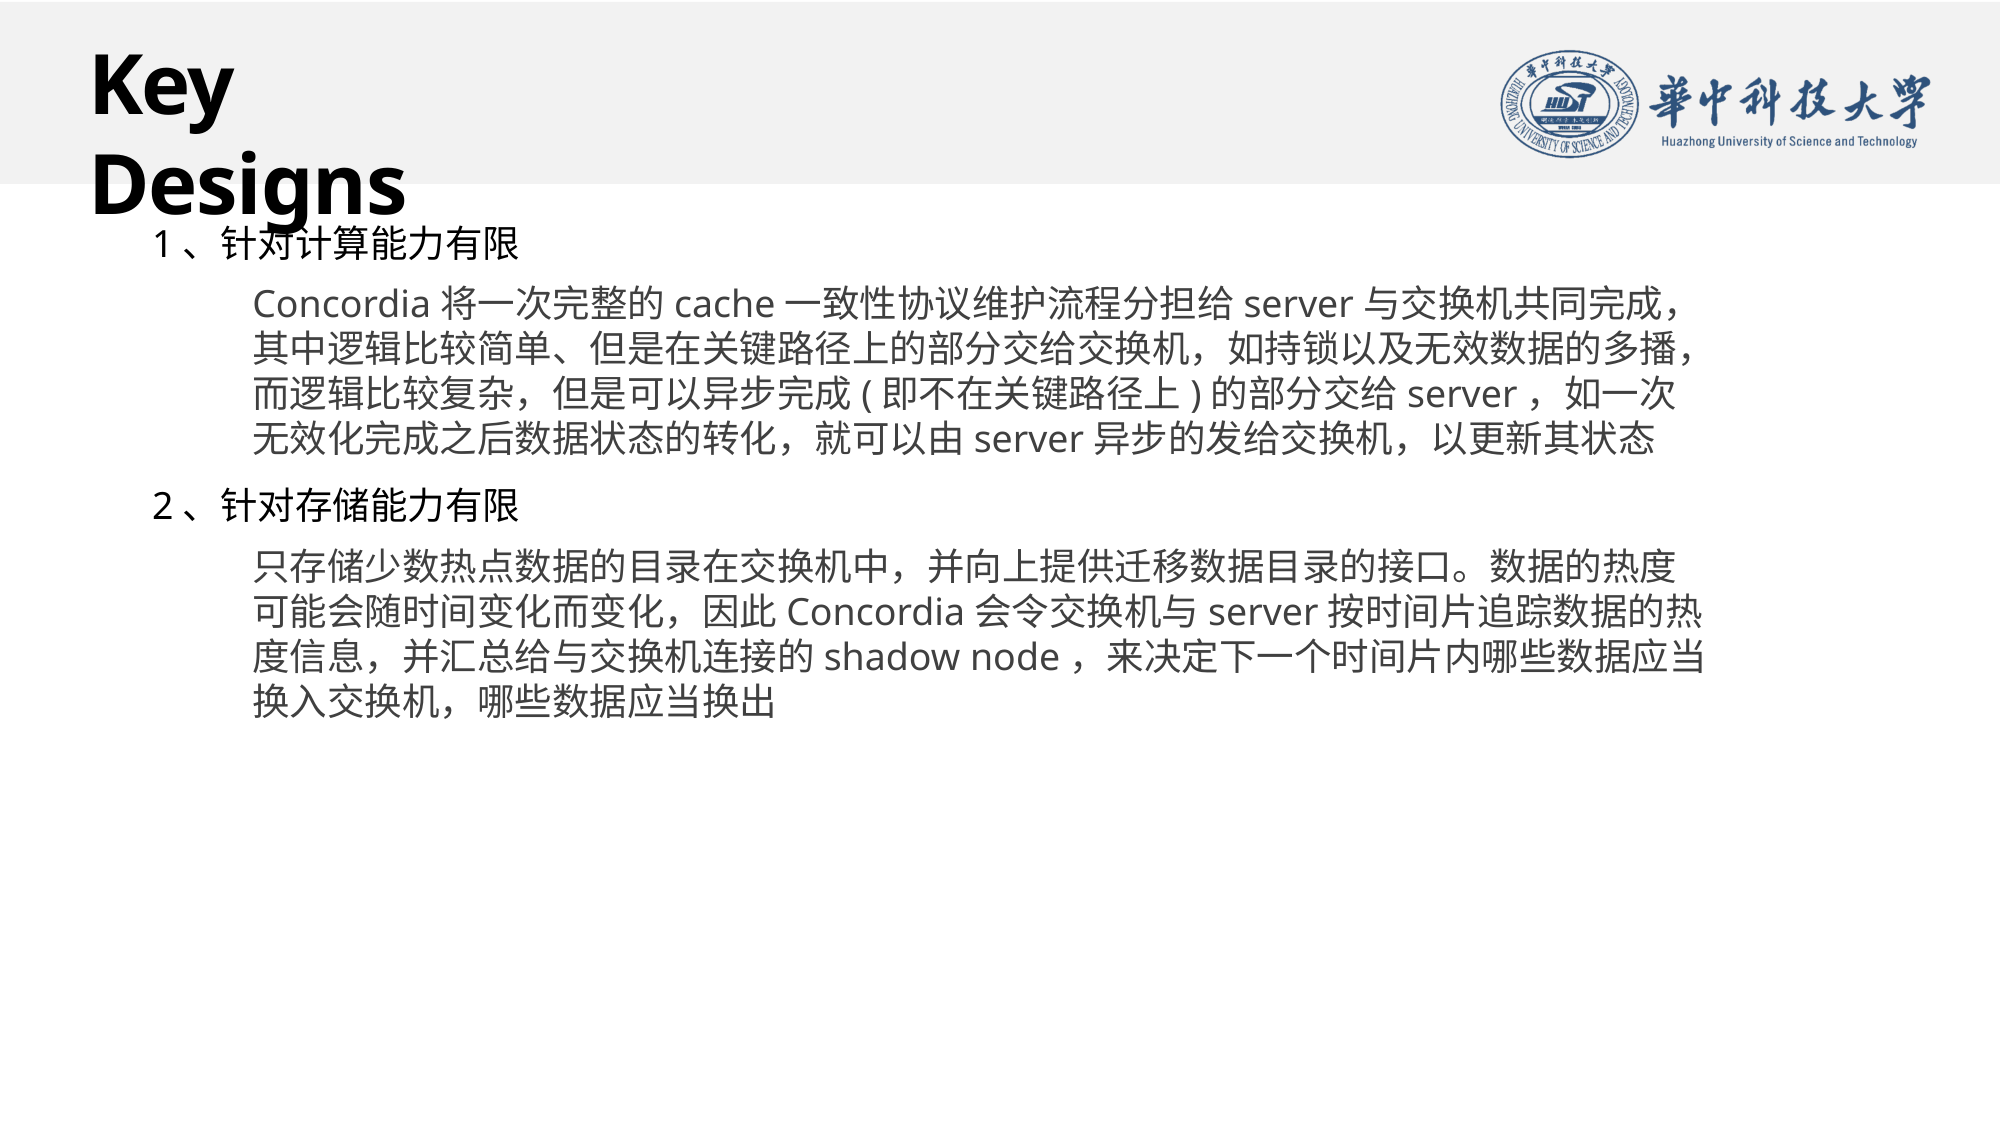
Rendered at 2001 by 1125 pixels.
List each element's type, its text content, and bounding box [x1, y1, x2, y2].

text_box 1、针对计算能力有限 [137, 212, 750, 273]
text_box Concordia将一次完整的cache一致性协议维护流程分担给server与交换机共同完成，其中逻辑比较简单、但是在关键路径上的部分交给交换机，如持锁以及无效数据的多播，而逻辑比较复杂，但是可以异步完成(即不在关键路径上)的部分交给server，如一次无效化完成之后数据状态的转化，就可以由server异步的发给交换机，以更新其状态 [237, 273, 1725, 468]
title Key Designs [86, 29, 533, 232]
text_box 只存储少数热点数据的目录在交换机中，并向上提供迁移数据目录的接口。数据的热度可能会随时间变化而变化，因此Concordia会令交换机与server按时间片追踪数据的热度信息，并汇总给与交换机连接的shadow node，来决定下一个时间片内哪些数据应当换入交换机，哪些数据应当换出 [237, 535, 1725, 731]
picture [1487, 24, 1948, 180]
text_box 2、针对存储能力有限 [137, 474, 750, 535]
